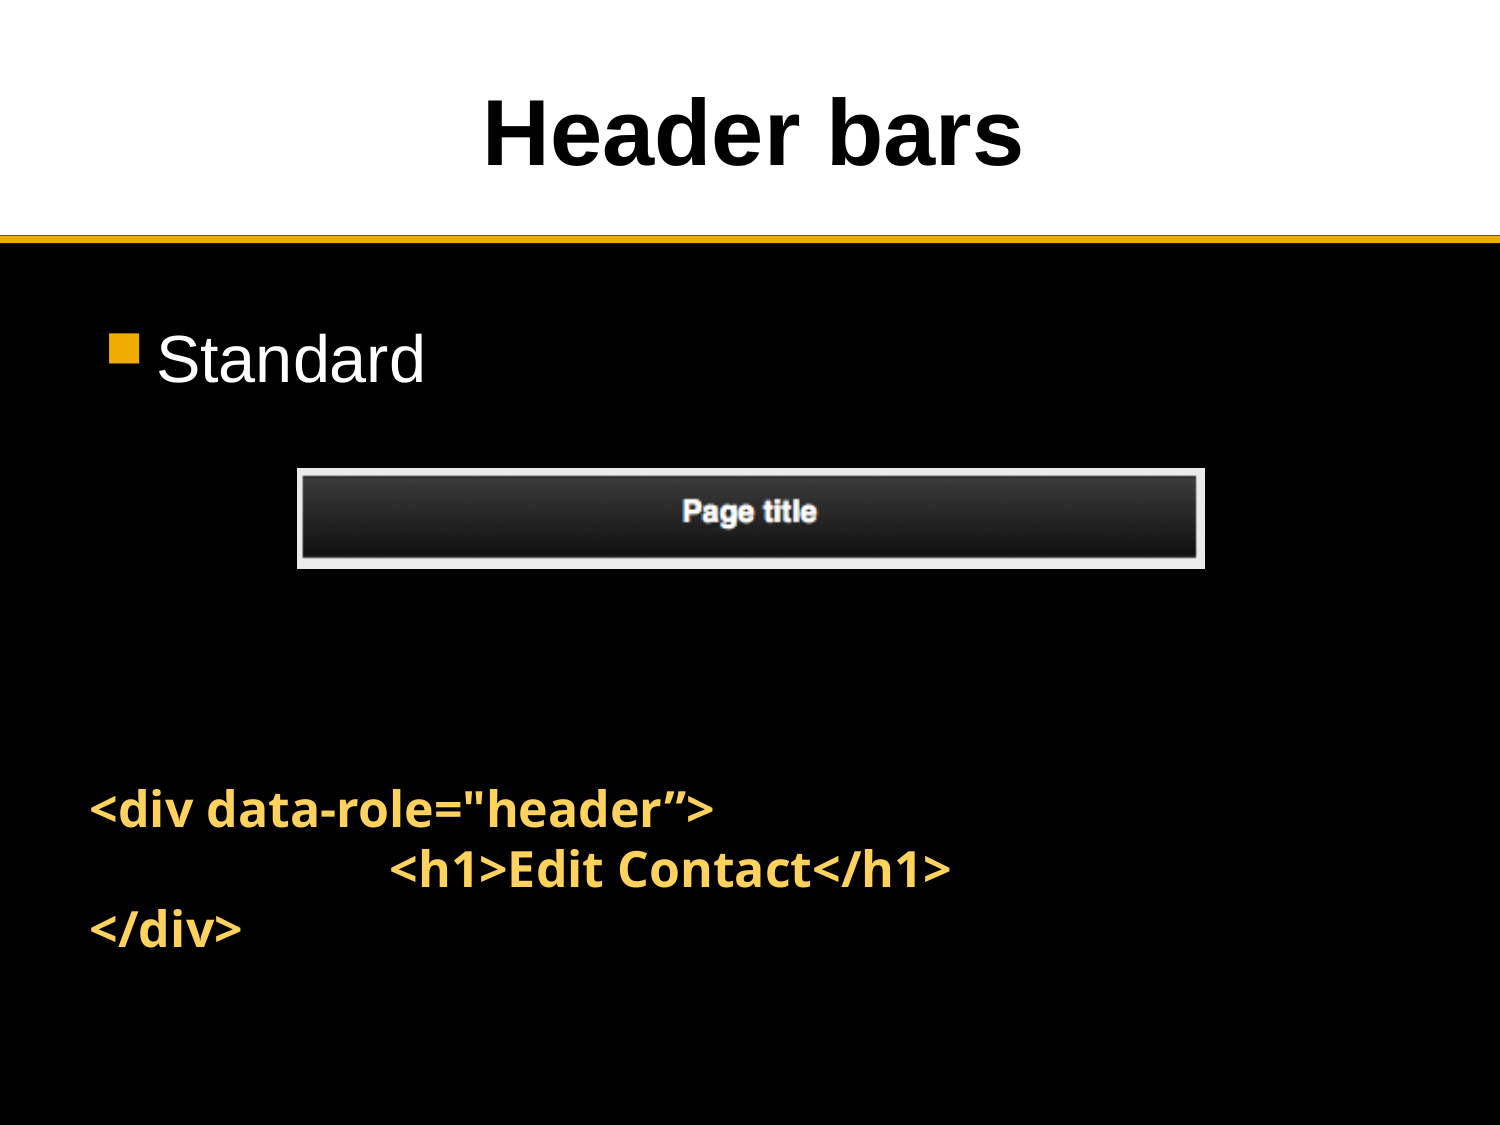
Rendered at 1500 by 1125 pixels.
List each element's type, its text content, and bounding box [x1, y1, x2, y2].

text_box <div data-role="header”> <h1>Edit Contact</h1> </div> [74, 770, 1425, 965]
list Standard [75, 300, 1425, 644]
picture [297, 468, 1205, 569]
title Header bars [75, 25, 1425, 231]
